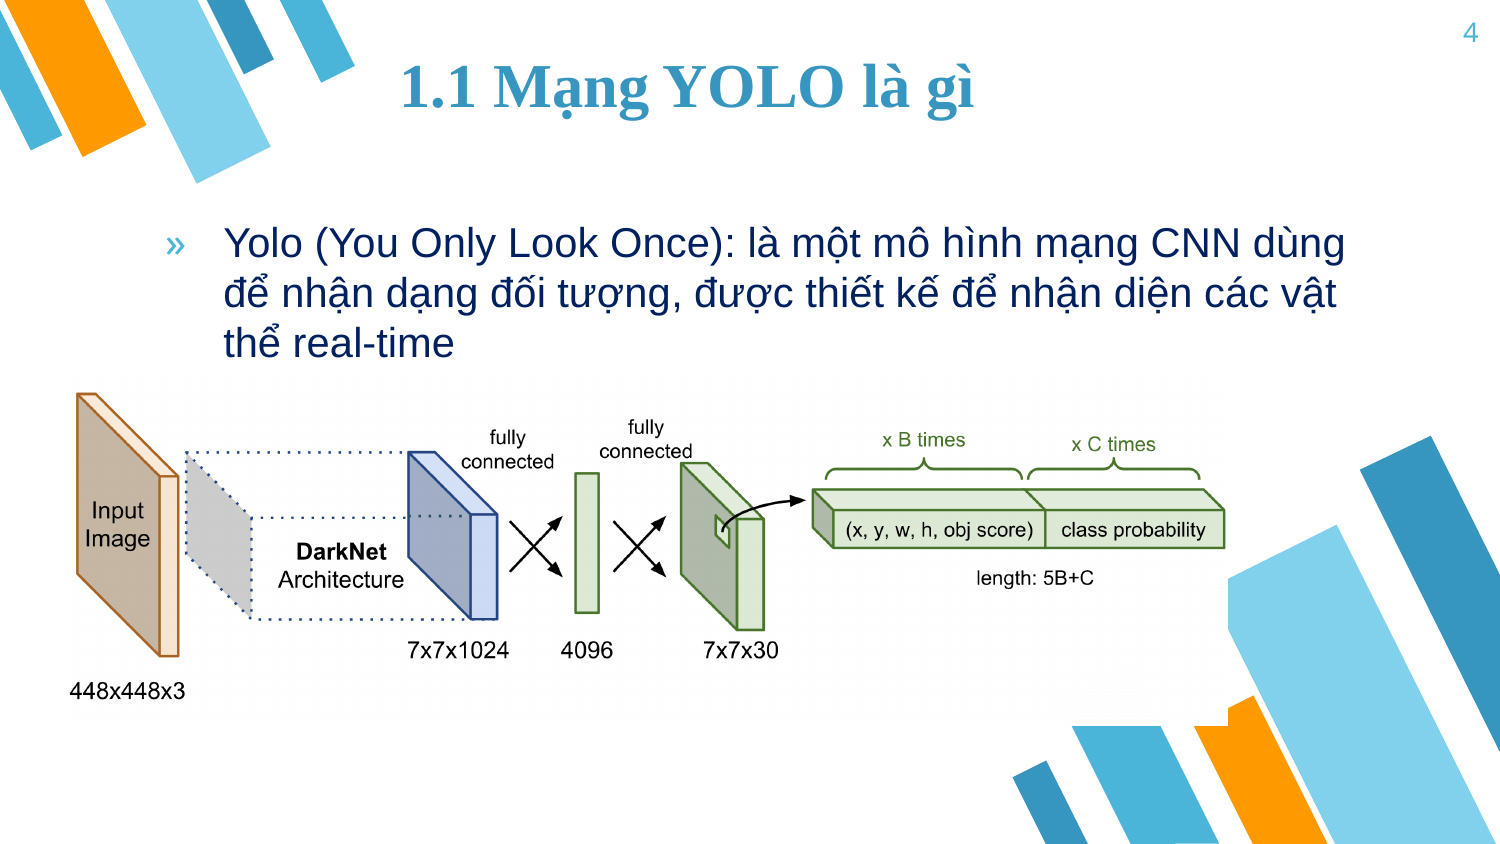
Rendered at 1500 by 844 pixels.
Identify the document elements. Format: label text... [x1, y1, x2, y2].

list Yolo (You Only Look Once): là một mô hình mạng CNN dùng để nhận dạng đối tượng, được thiết kế để nhận diện các vật thể real-time [133, 201, 1367, 357]
picture [66, 376, 1228, 727]
slide_number 4 [1403, 0, 1494, 65]
title 1.1 Mạng YOLO là gì [384, 23, 1330, 136]
